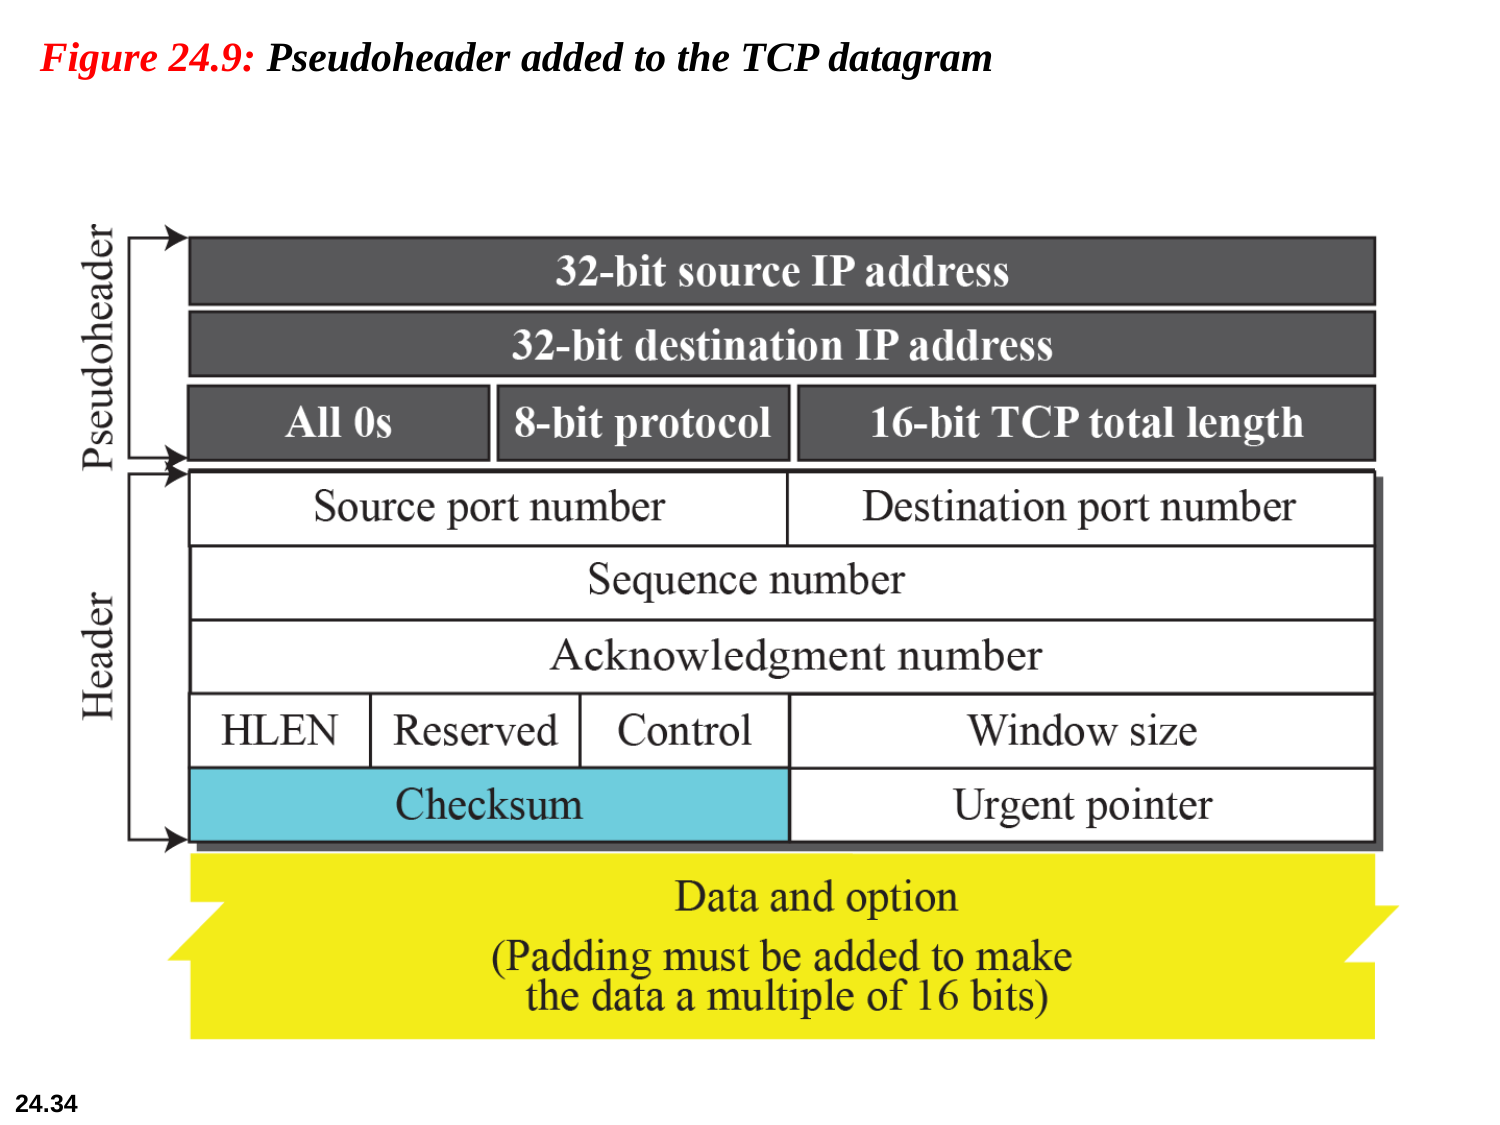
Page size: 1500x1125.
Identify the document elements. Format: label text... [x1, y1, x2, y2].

text_box 24.34 [0, 1049, 313, 1125]
picture [74, 224, 1400, 1040]
text_box Figure 24.9: Pseudoheader added to the TCP datagram [24, 22, 1363, 87]
